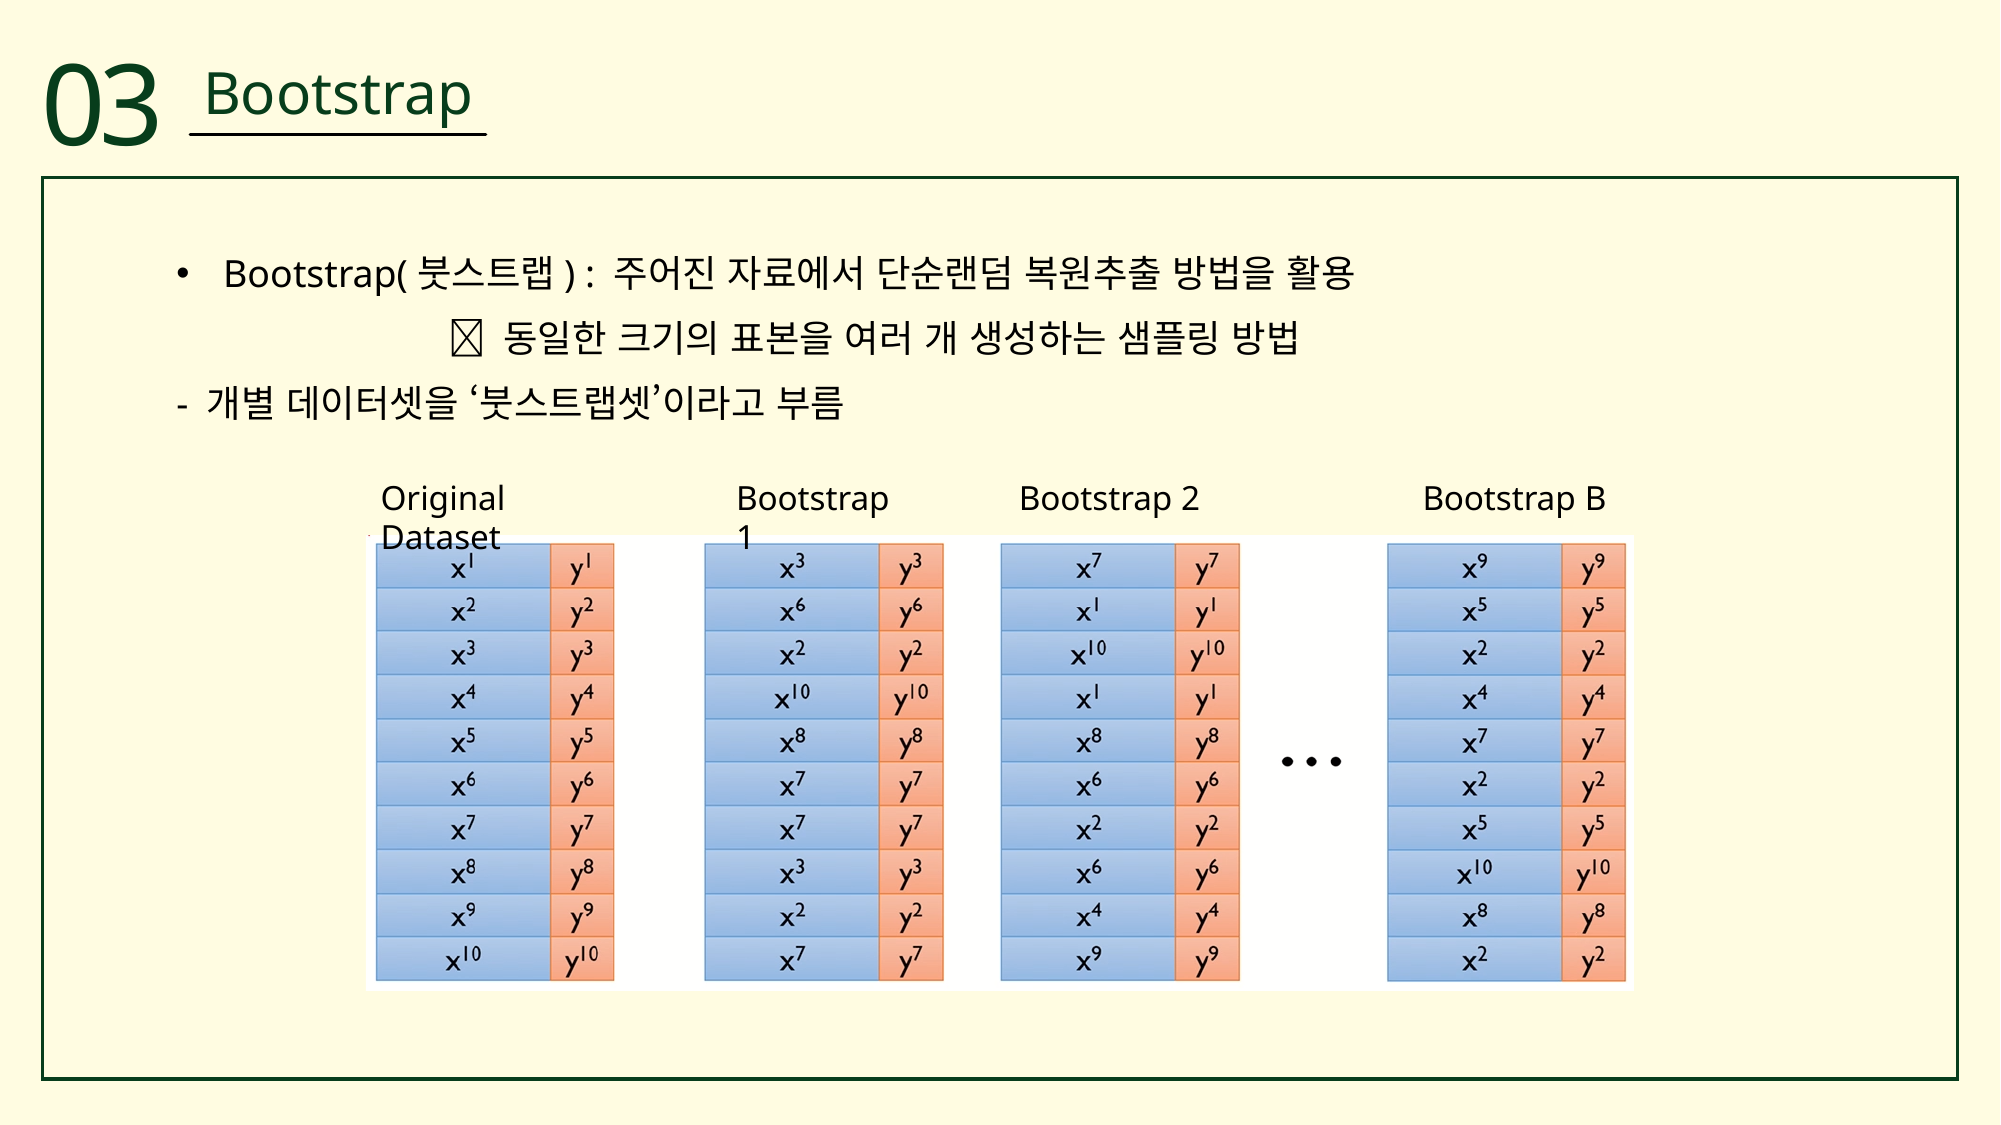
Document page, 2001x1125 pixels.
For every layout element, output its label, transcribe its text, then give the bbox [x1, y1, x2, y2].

text_box Bootstrap 1 [721, 469, 928, 535]
text_box Bootstrap [188, 48, 488, 134]
text_box Bootstrap(붓스트랩) : 주어진 자료에서 단순랜덤 복원추출 방법을 활용  동일한 크기의 표본을 여러 개 생성하는 샘플링 방법 - 개별 데이터셋을 ‘붓스트랩셋’이라고 부름 [161, 239, 1885, 432]
picture [365, 535, 1635, 991]
text_box Original Dataset [365, 469, 646, 535]
text_box Bootstrap B [1407, 469, 1672, 524]
text_box 03 [26, 25, 179, 176]
text_box Bootstrap 2 [1004, 469, 1268, 524]
